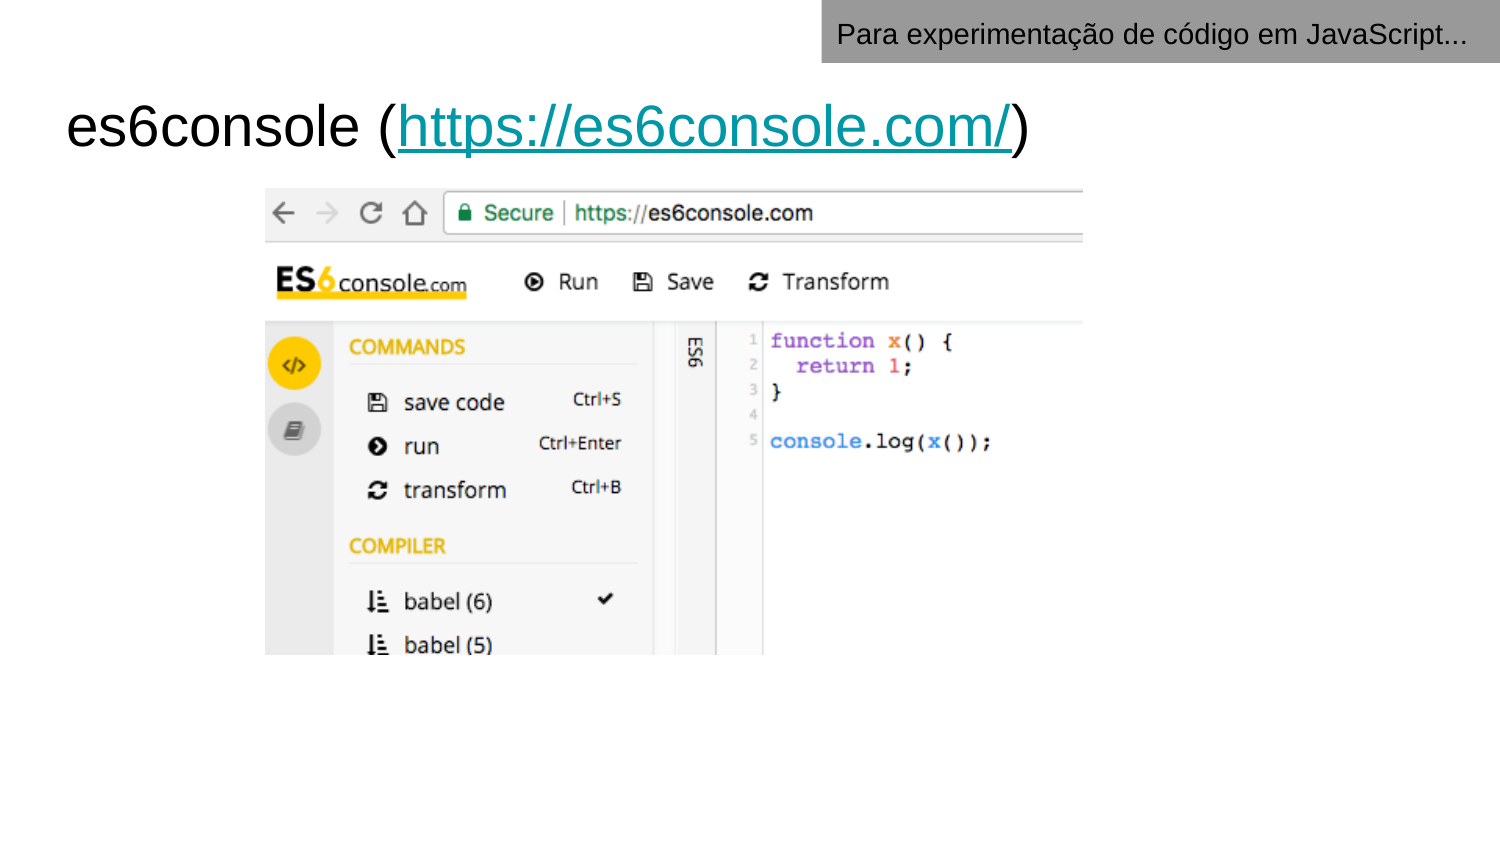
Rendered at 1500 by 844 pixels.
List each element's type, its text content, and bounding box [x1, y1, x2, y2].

text_box Para experimentação de código em JavaScript... [821, 0, 1500, 63]
picture [265, 188, 1083, 655]
title es6console (https://es6console.com/) [51, 72, 1449, 167]
